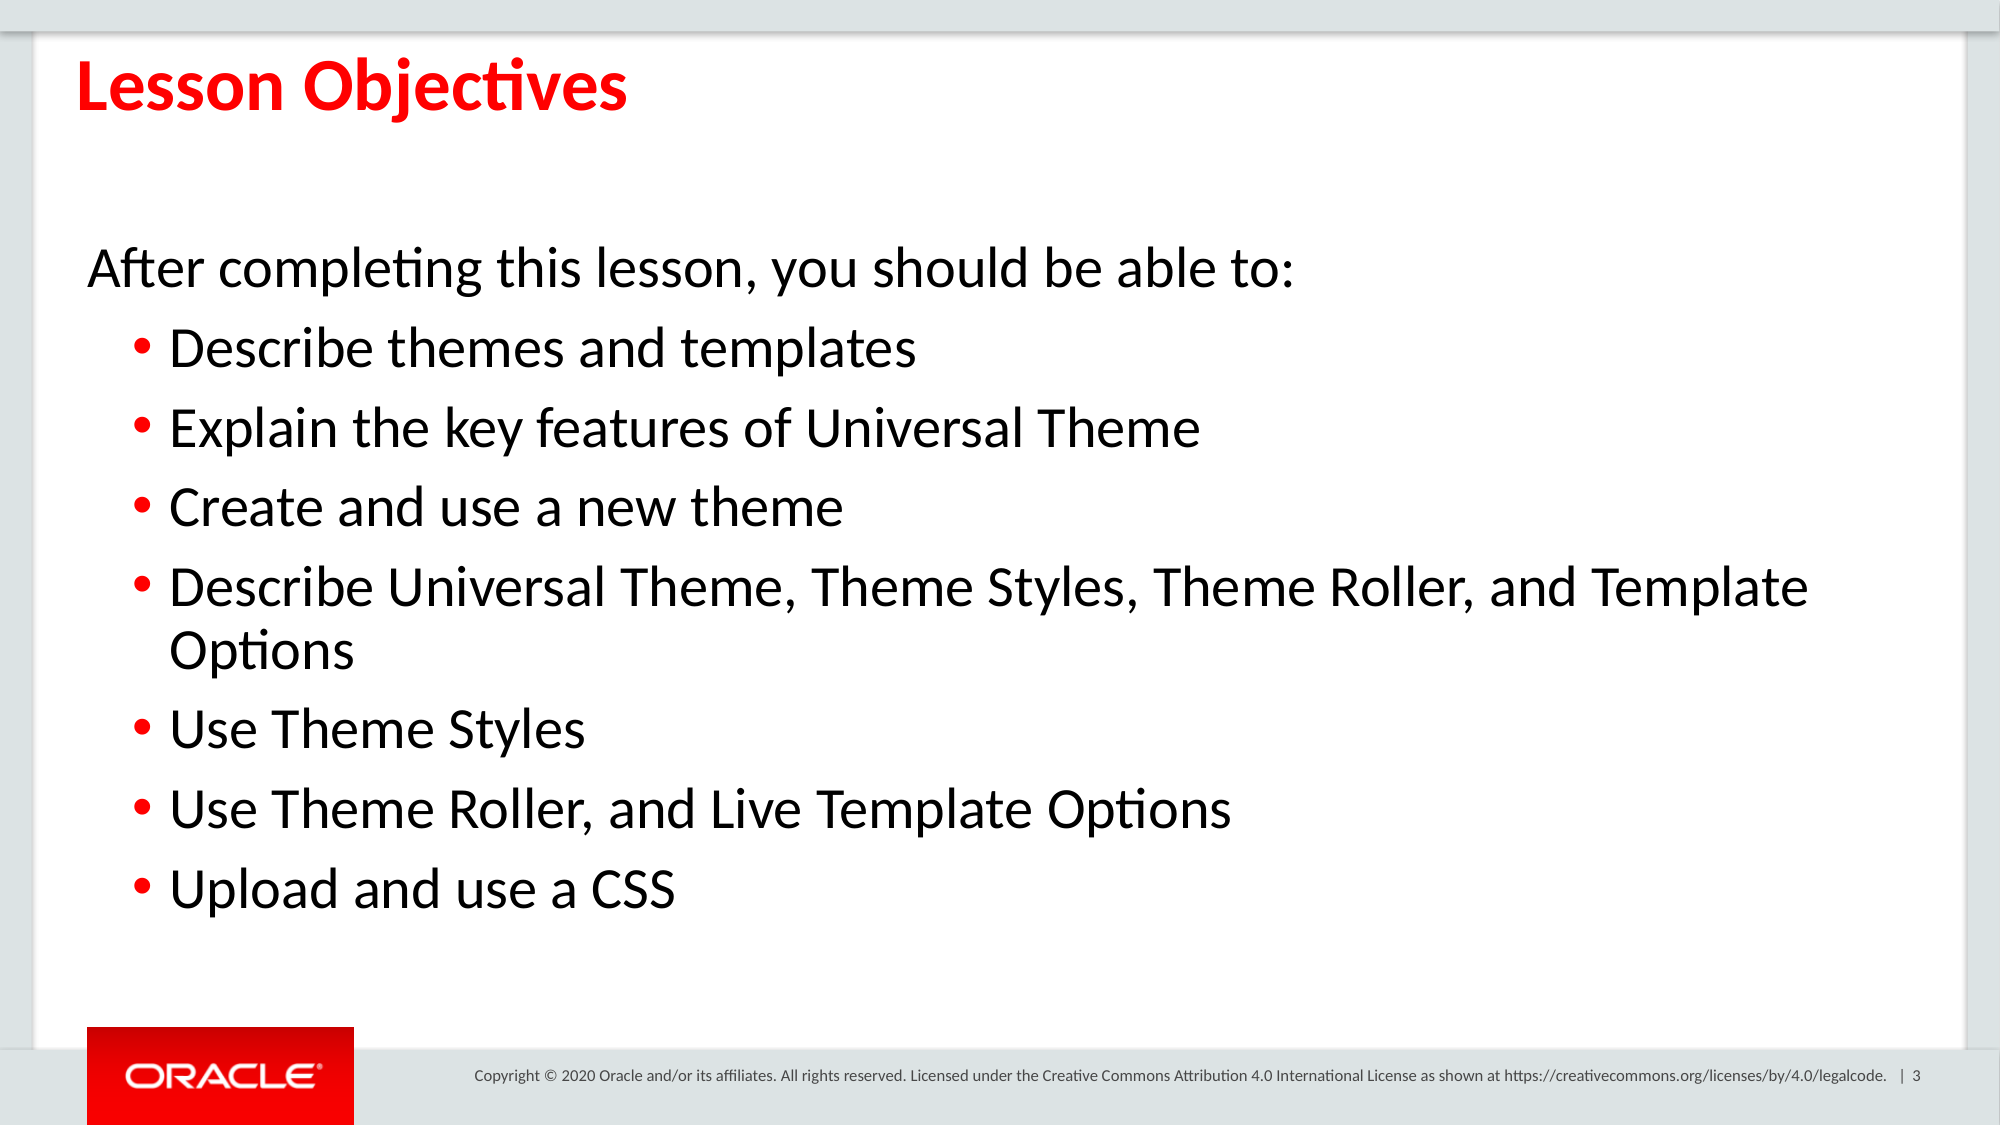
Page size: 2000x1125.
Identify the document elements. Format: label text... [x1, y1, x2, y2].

text_box Lesson Objectives [76, 43, 1424, 125]
list After completing this lesson, you should be able to: Describe themes and templates Explain the key features of Universal Theme Create and use a new theme Describe Universal Theme, Theme Styles, Theme Roller, and Template Options Use Theme Styles Use Theme Roller, and Live Template Options Upload and use a CSS [87, 237, 1913, 975]
picture [87, 1027, 354, 1125]
